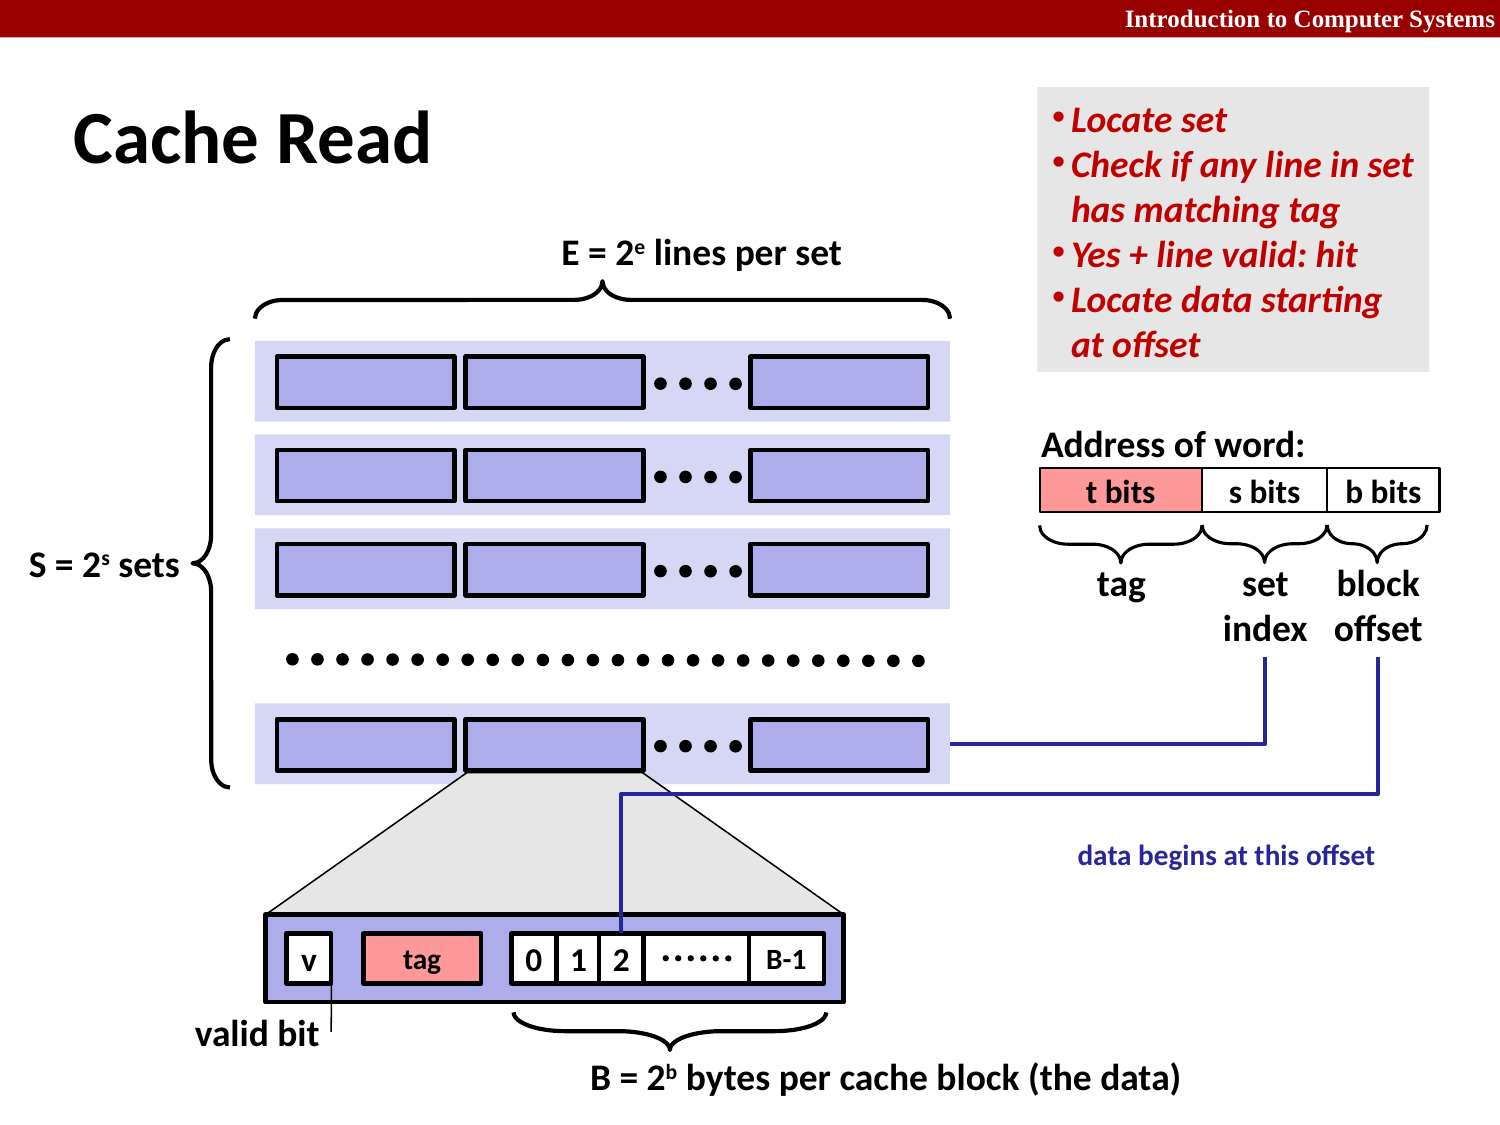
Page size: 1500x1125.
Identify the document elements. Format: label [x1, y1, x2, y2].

text_box [14, 339, 230, 788]
text_box [254, 220, 951, 319]
text_box [179, 340, 1440, 1125]
text_box [1037, 87, 1430, 372]
title [58, 71, 1305, 197]
